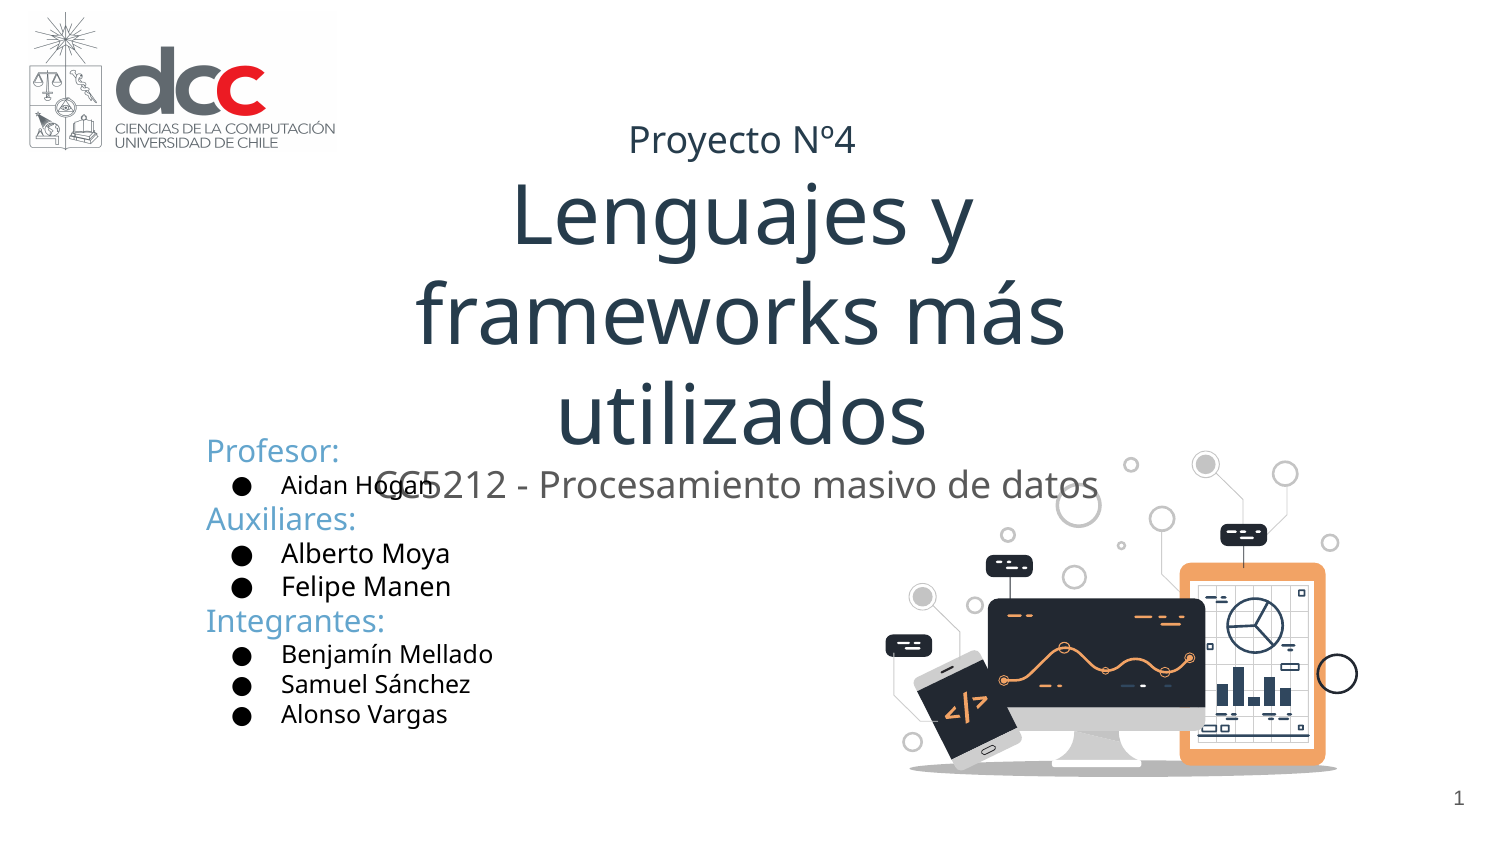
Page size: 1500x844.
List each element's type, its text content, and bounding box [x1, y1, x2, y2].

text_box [885, 450, 1359, 778]
picture [28, 10, 337, 152]
text_box Proyecto Nº4 Lenguajes y frameworks más utilizados CC5212 - Procesamiento masivo de datos [259, 101, 1225, 428]
slide_number ‹#› [1389, 764, 1480, 830]
text_box Profesor: Aidan Hogan Auxiliares: Alberto Moya Felipe Manen Integrantes: Benjamín Mellado Samuel Sánchez Alonso Vargas [191, 416, 736, 765]
